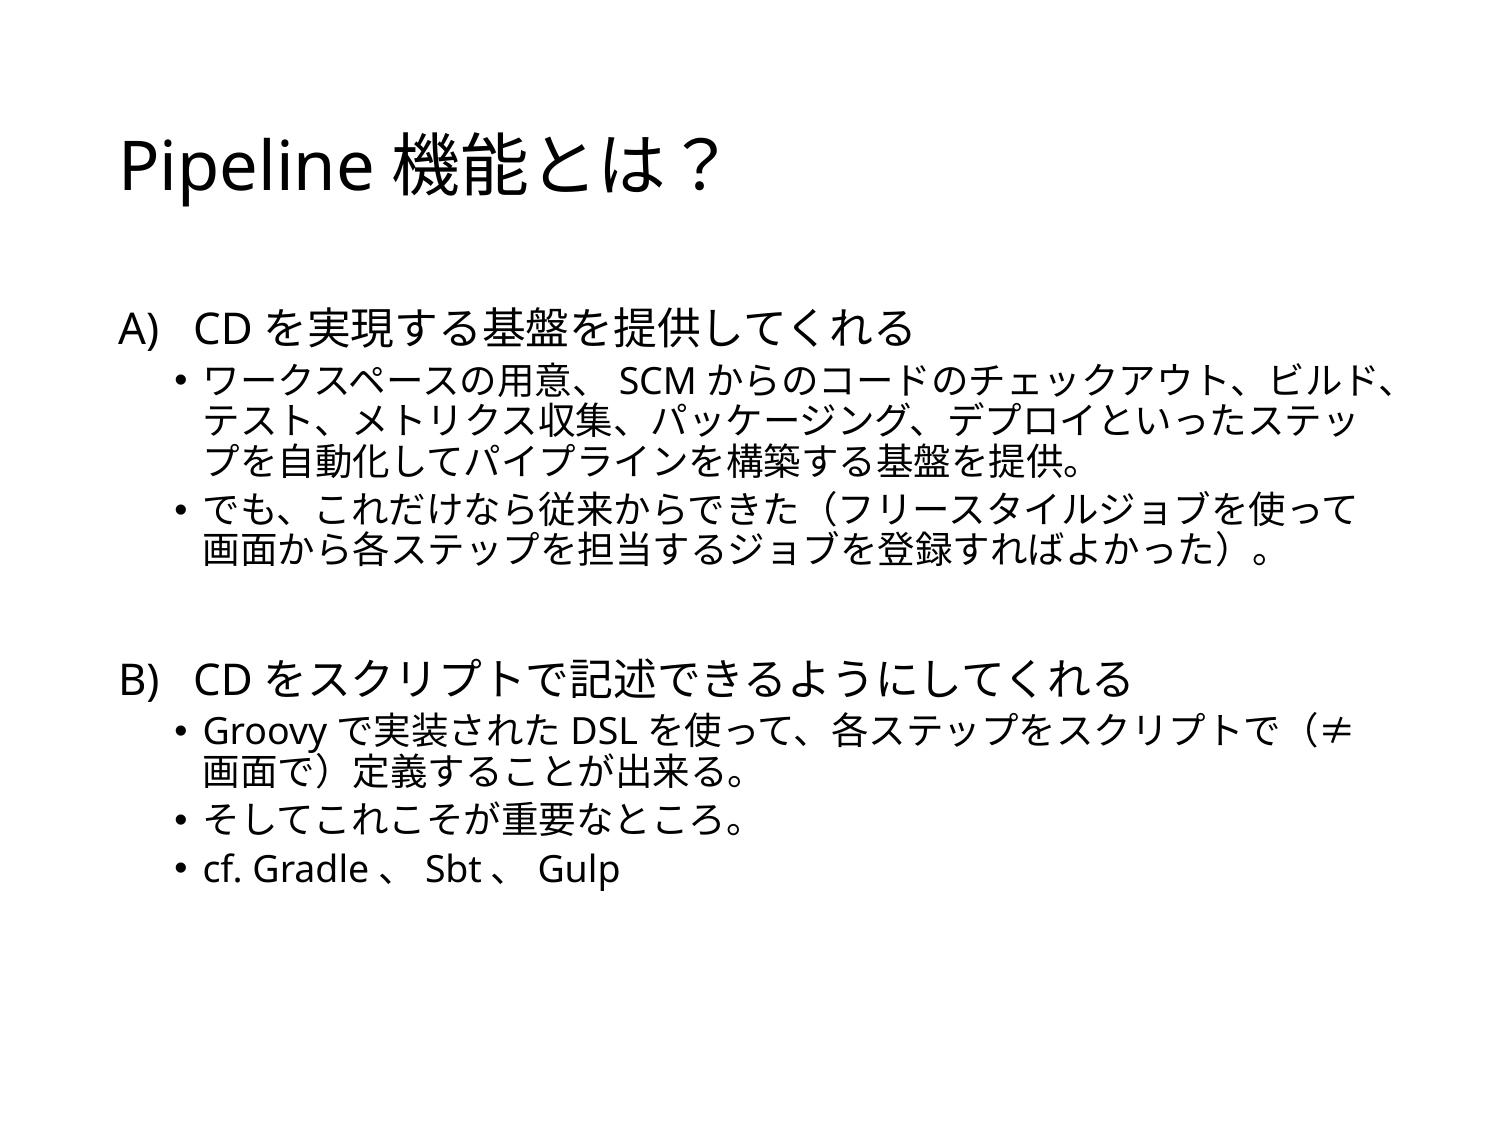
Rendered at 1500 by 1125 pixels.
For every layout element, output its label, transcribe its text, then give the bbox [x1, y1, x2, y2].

title Pipeline機能とは？ [103, 59, 1397, 278]
list CDを実現する基盤を提供してくれる ワークスペースの用意、SCMからのコードのチェックアウト、ビルド、テスト、メトリクス収集、パッケージング、デプロイといったステップを自動化してパイプラインを構築する基盤を提供。 でも、これだけなら従来からできた（フリースタイルジョブを使って画面から各ステップを担当するジョブを登録すればよかった）。 CDをスクリプトで記述できるようにしてくれる Groovyで実装されたDSLを使って、各ステップをスクリプトで（≠画面で）定義することが出来る。 そしてこれこそが重要なところ。 cf. Gradle、Sbt、Gulp [103, 299, 1397, 1014]
